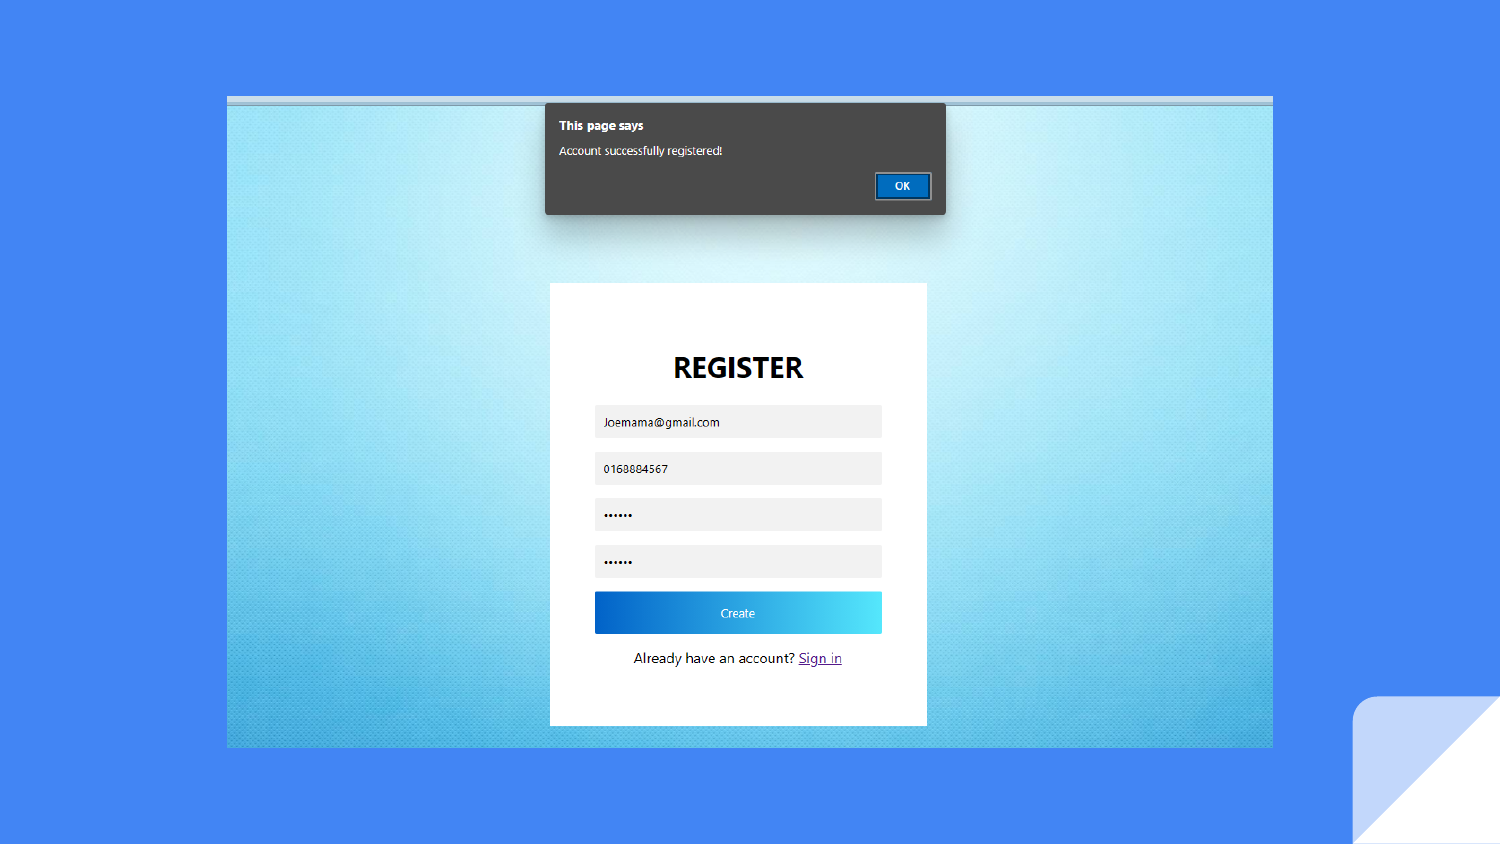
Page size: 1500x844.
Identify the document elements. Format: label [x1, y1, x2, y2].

picture [226, 95, 1274, 748]
